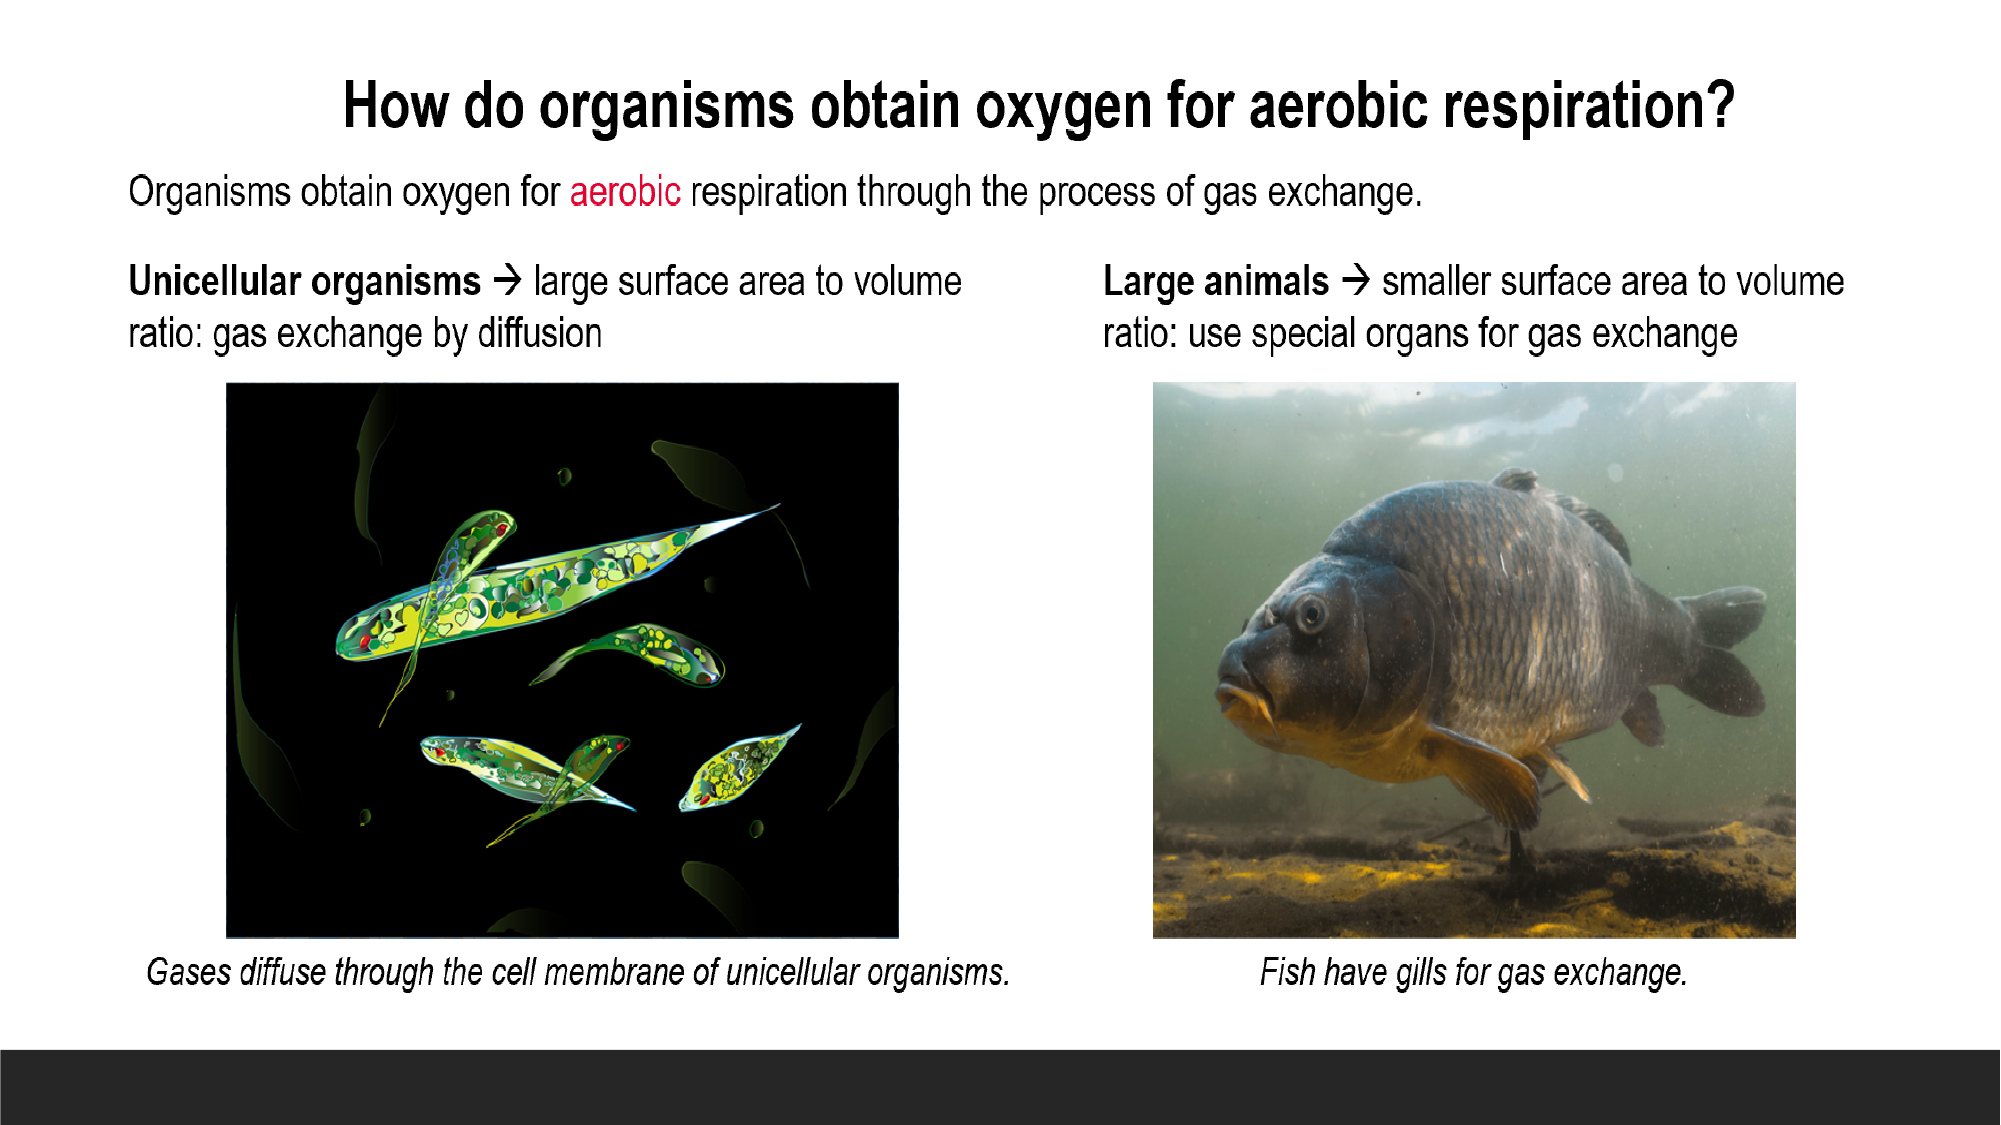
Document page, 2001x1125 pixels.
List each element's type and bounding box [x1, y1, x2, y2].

picture [104, 46, 1895, 1015]
